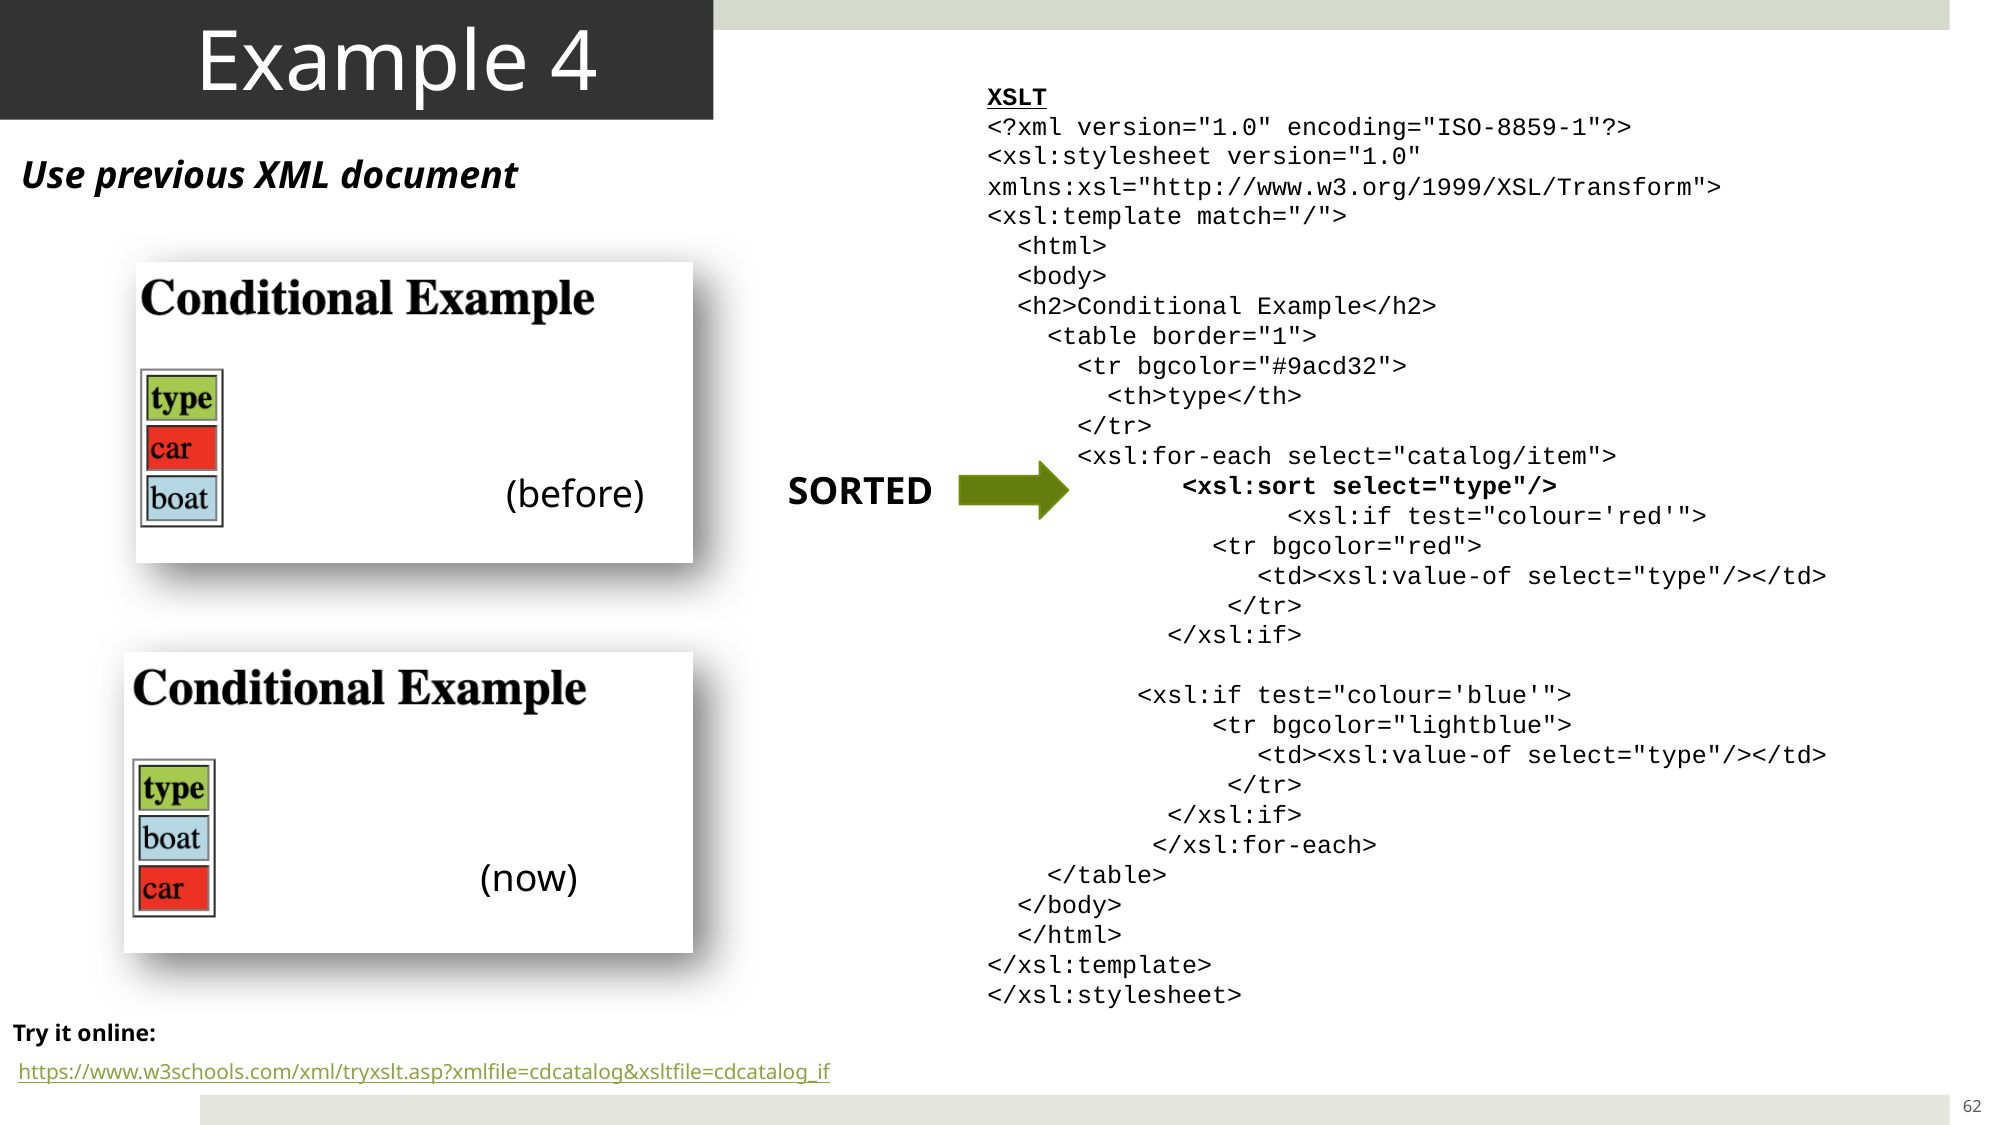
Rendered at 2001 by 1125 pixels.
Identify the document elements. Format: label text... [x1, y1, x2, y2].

text_box [958, 460, 1070, 520]
text_box Use previous XML document [6, 143, 629, 204]
picture [136, 261, 694, 563]
text_box https://www.w3schools.com/xml/tryxslt.asp?xmlfile=cdcatalog&xsltfile=cdcatalog_if [3, 1051, 1528, 1095]
picture [123, 652, 694, 954]
text_box SORTED [773, 459, 949, 520]
text_box XSLT <?xml version="1.0" encoding="ISO-8859-1"?> <xsl:stylesheet version="1.0" xmlns:xsl="http://www.w3.org/1999/XSL/Transform"> <xsl:template match="/"> <html> <body> <h2>Conditional Example</h2> <table border="1"> <tr bgcolor="#9acd32"> <th>type</th> </tr> <xsl:for-each select="catalog/item"> <xsl:sort select="type"/> <xsl:if test="colour='red'"> <tr bgcolor="red"> <td><xsl:value-of select="type"/></td> </tr> </xsl:if> <xsl:if test="colour='blue'"> <tr bgcolor="lightblue"> <td><xsl:value-of select="type"/></td> </tr> </xsl:if> </xsl:for-each> </table> </body> </html> </xsl:template> </xsl:stylesheet> [972, 72, 1973, 1016]
slide_number 62 [1922, 1077, 2000, 1125]
title Example 4 [0, 0, 714, 120]
text_box Try it online: [0, 1010, 171, 1054]
